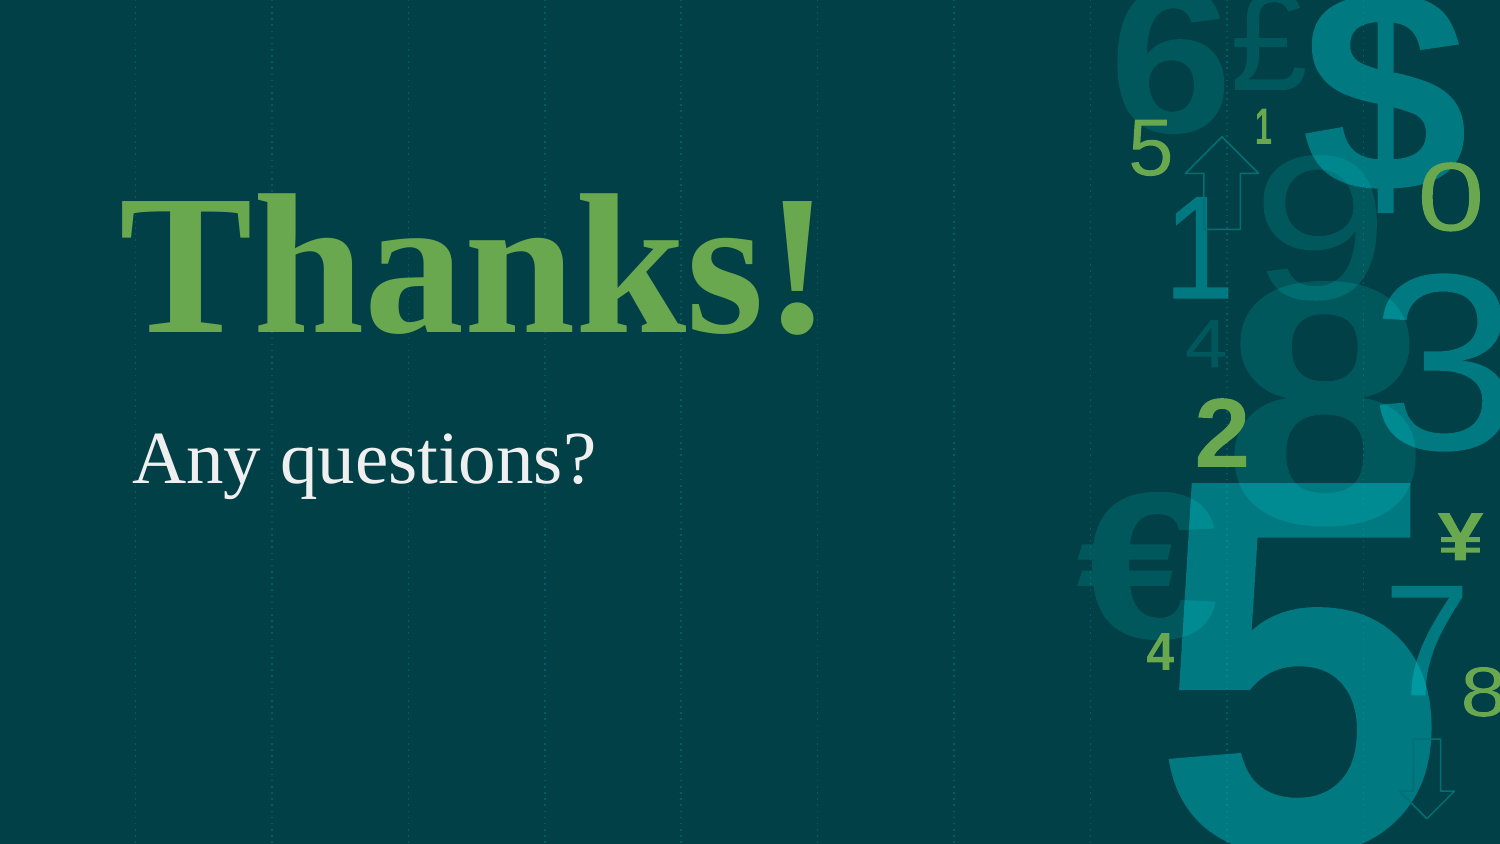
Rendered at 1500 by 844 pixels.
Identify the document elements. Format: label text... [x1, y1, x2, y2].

subtitle Any questions? [117, 394, 1199, 523]
title Thanks! [104, 197, 1187, 388]
